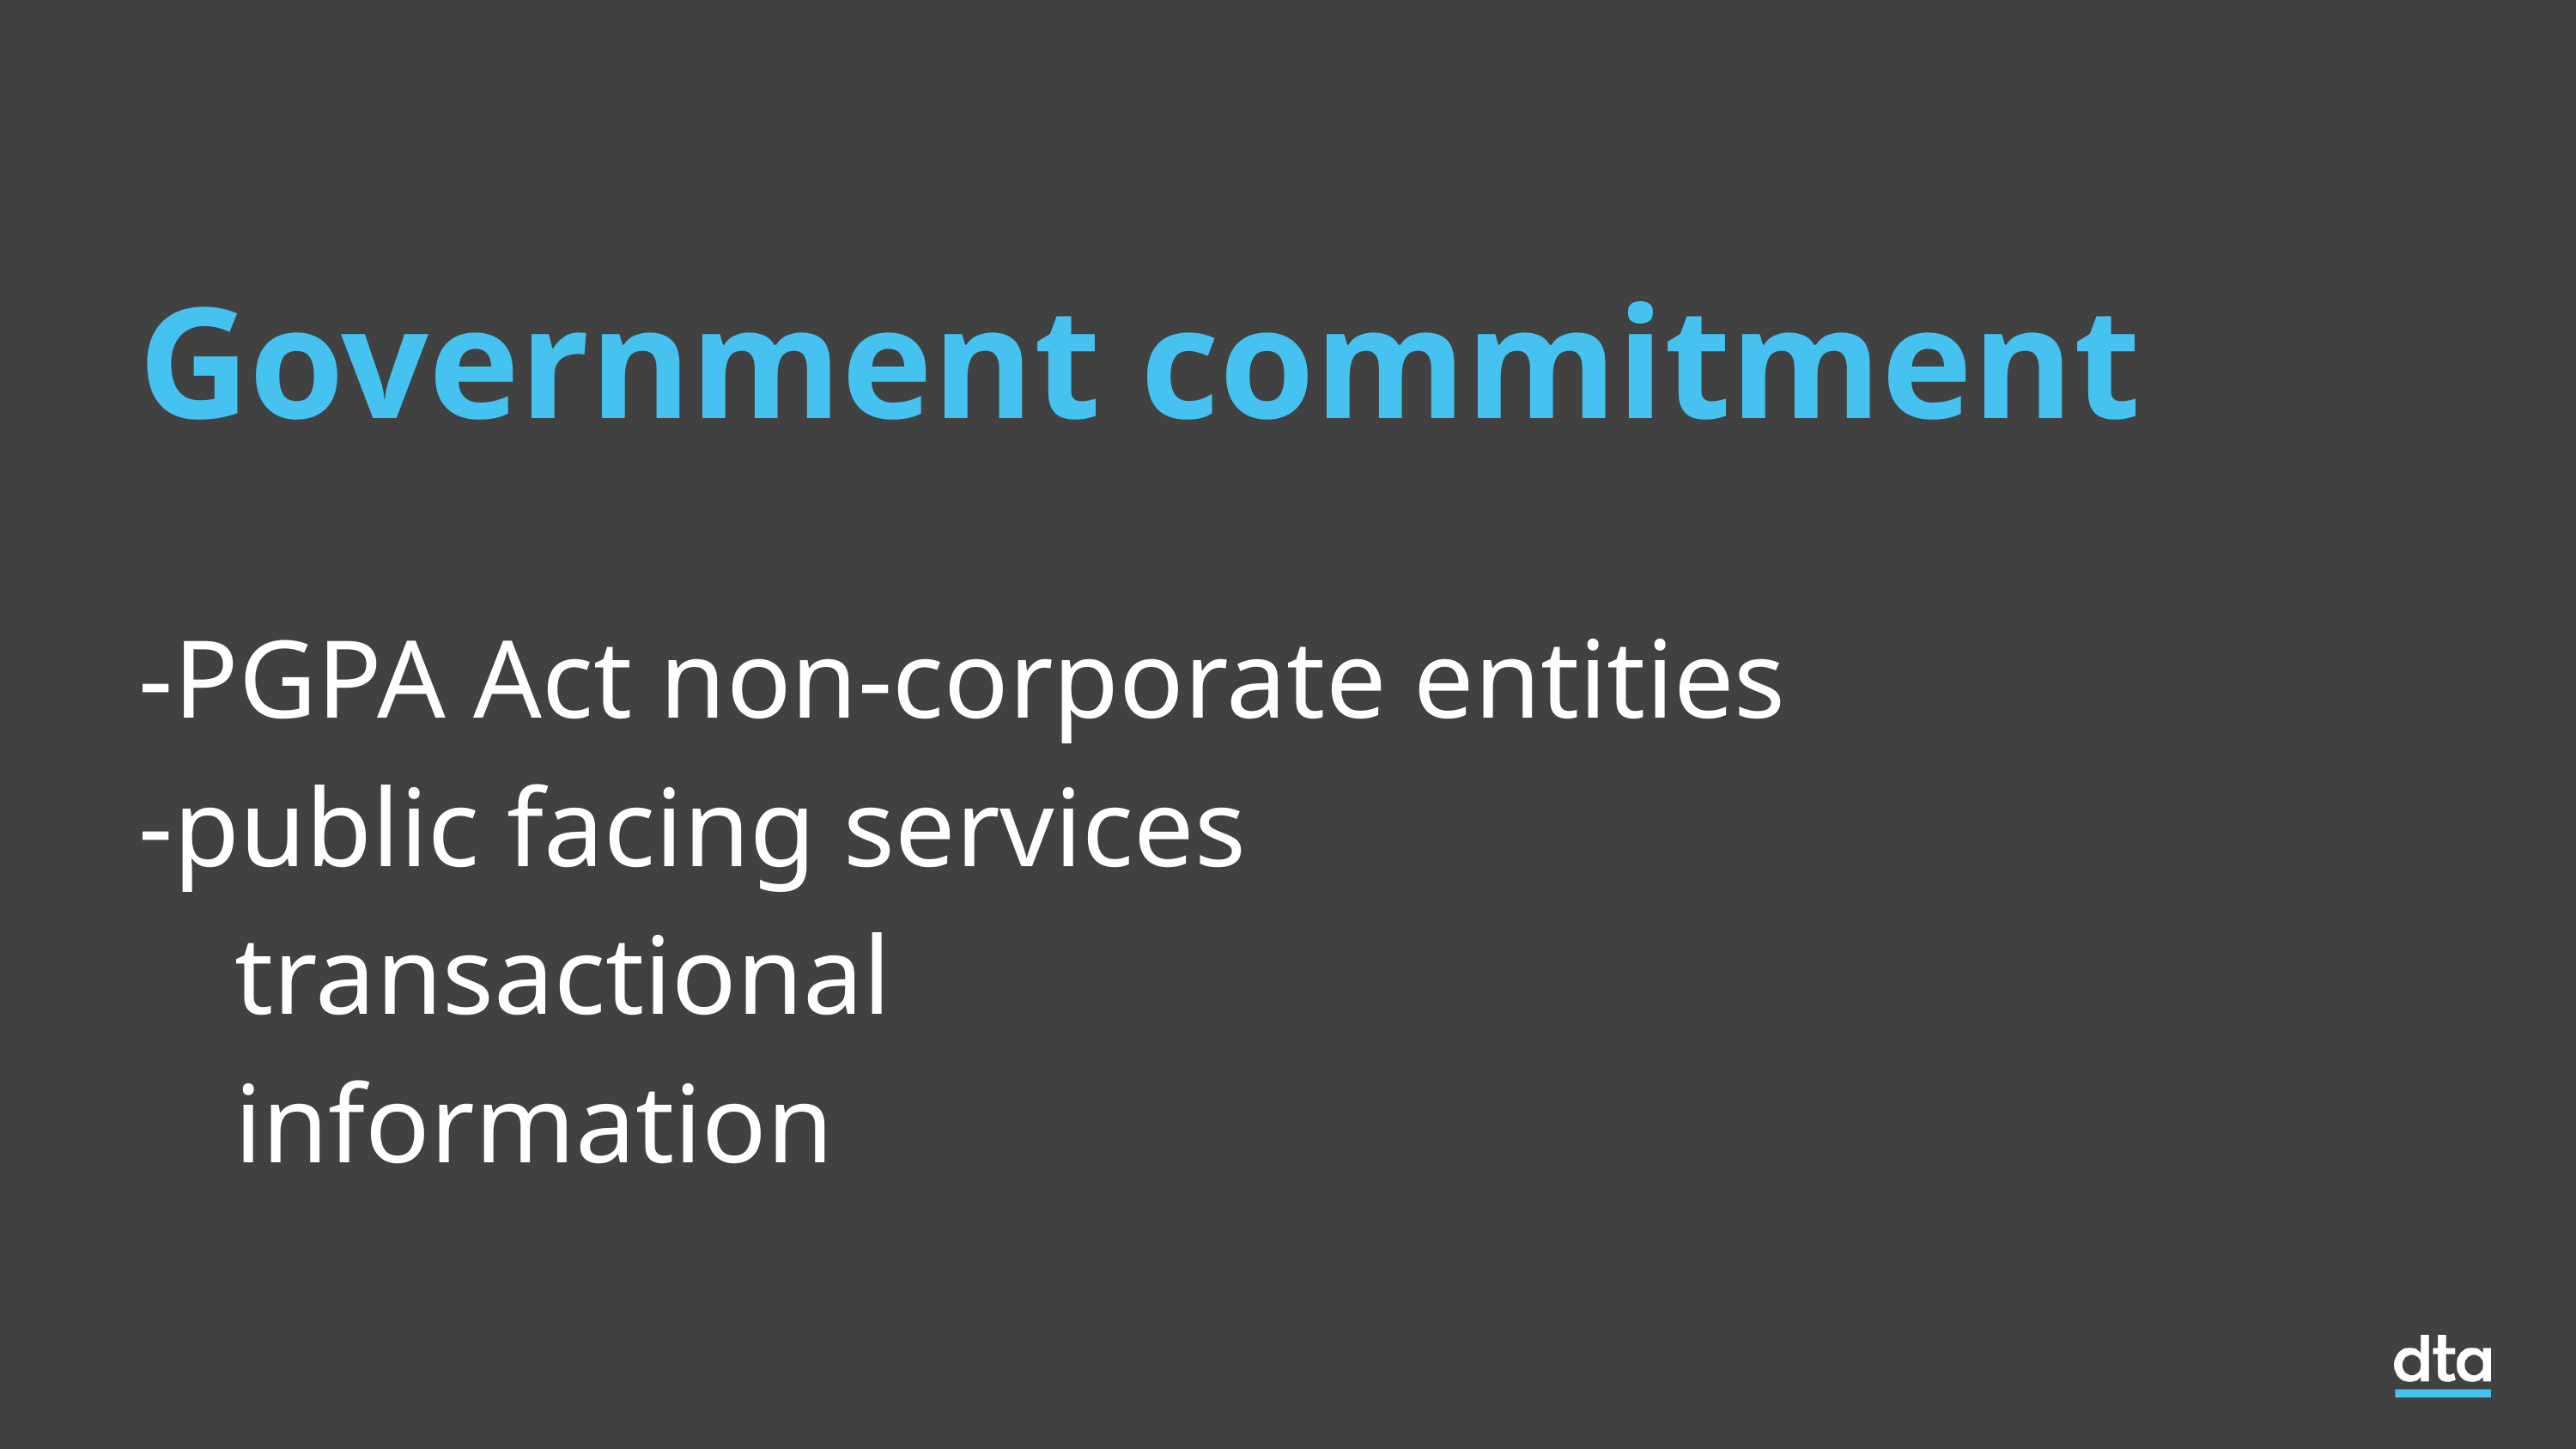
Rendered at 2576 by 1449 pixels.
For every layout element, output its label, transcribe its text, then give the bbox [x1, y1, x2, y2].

text_box Government commitment PGPA Act non-corporate entities public facing services transactional information [118, 0, 2537, 1449]
